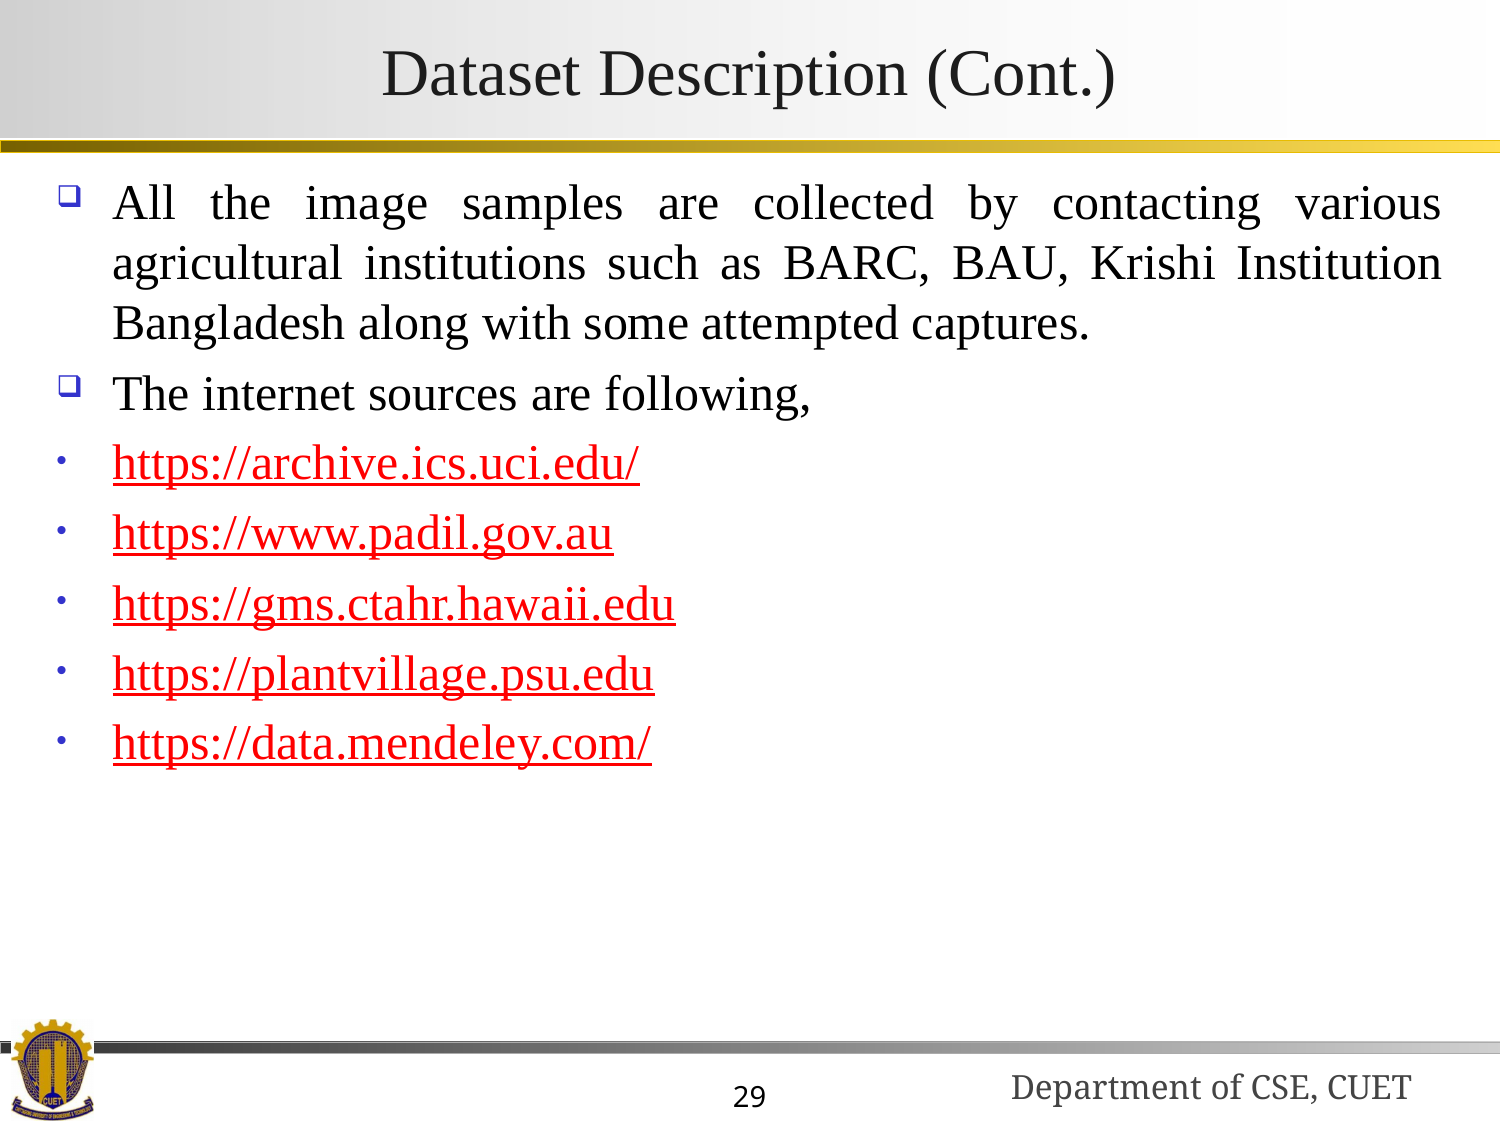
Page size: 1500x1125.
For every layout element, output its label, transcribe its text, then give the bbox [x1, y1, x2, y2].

list All the image samples are collected by contacting various agricultural institutions such as BARC, BAU, Krishi Institution Bangladesh along with some attempted captures. The internet sources are following, https://archive.ics.uci.edu/ https://www.padil.gov.au https://gms.ctahr.hawaii.edu https://plantvillage.psu.edu https://data.mendeley.com/ [41, 162, 1459, 1038]
text_box [524, 162, 556, 224]
picture [11, 1019, 94, 1121]
title Dataset Description (Cont.) [0, 0, 1500, 138]
